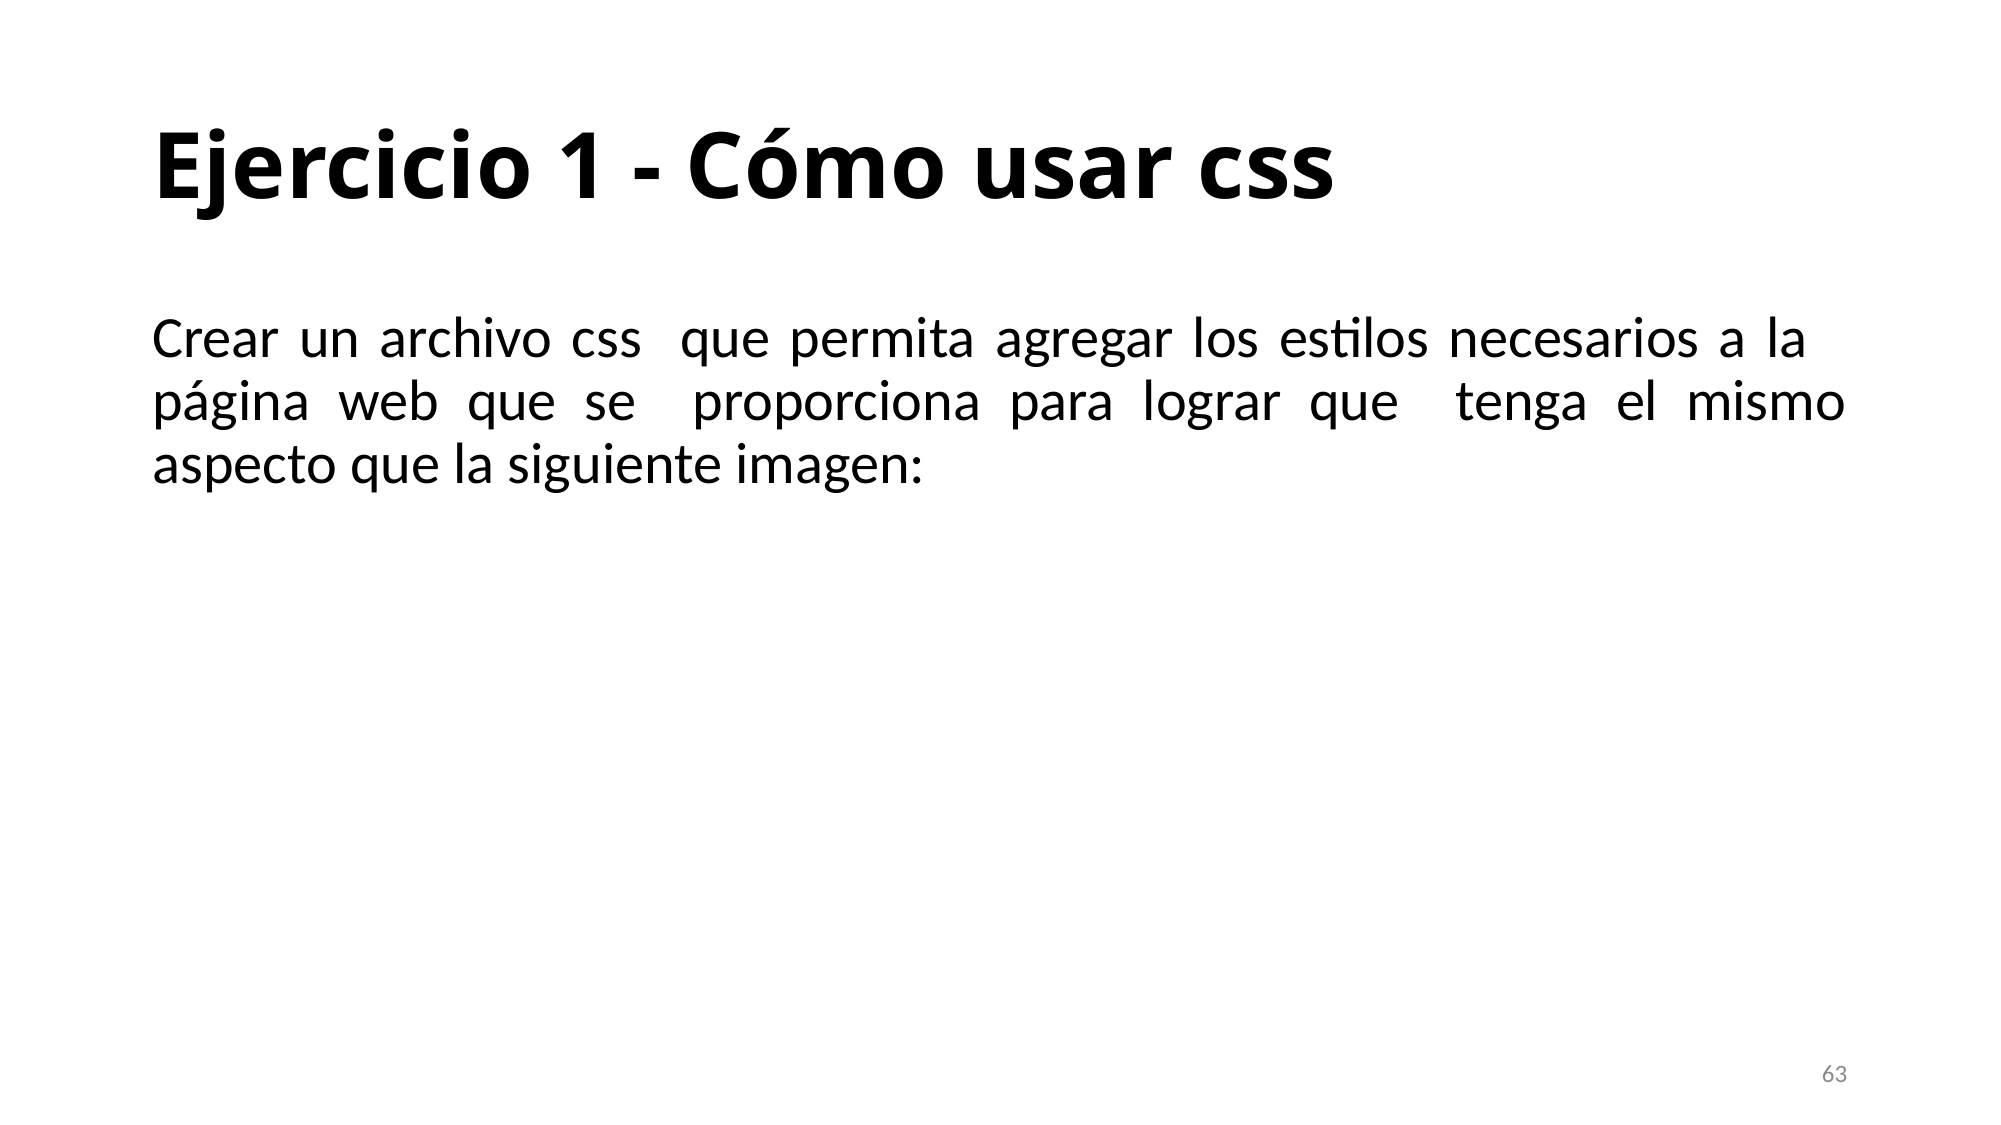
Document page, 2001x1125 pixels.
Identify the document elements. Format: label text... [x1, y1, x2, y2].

slide_number 63 [1412, 1042, 1863, 1103]
title Ejercicio 1 - Cómo usar css [137, 59, 1863, 278]
list Crear un archivo css que permita agregar los estilos necesarios a la página web que se proporciona para lograr que tenga el mismo aspecto que la siguiente imagen: [137, 299, 1863, 1014]
